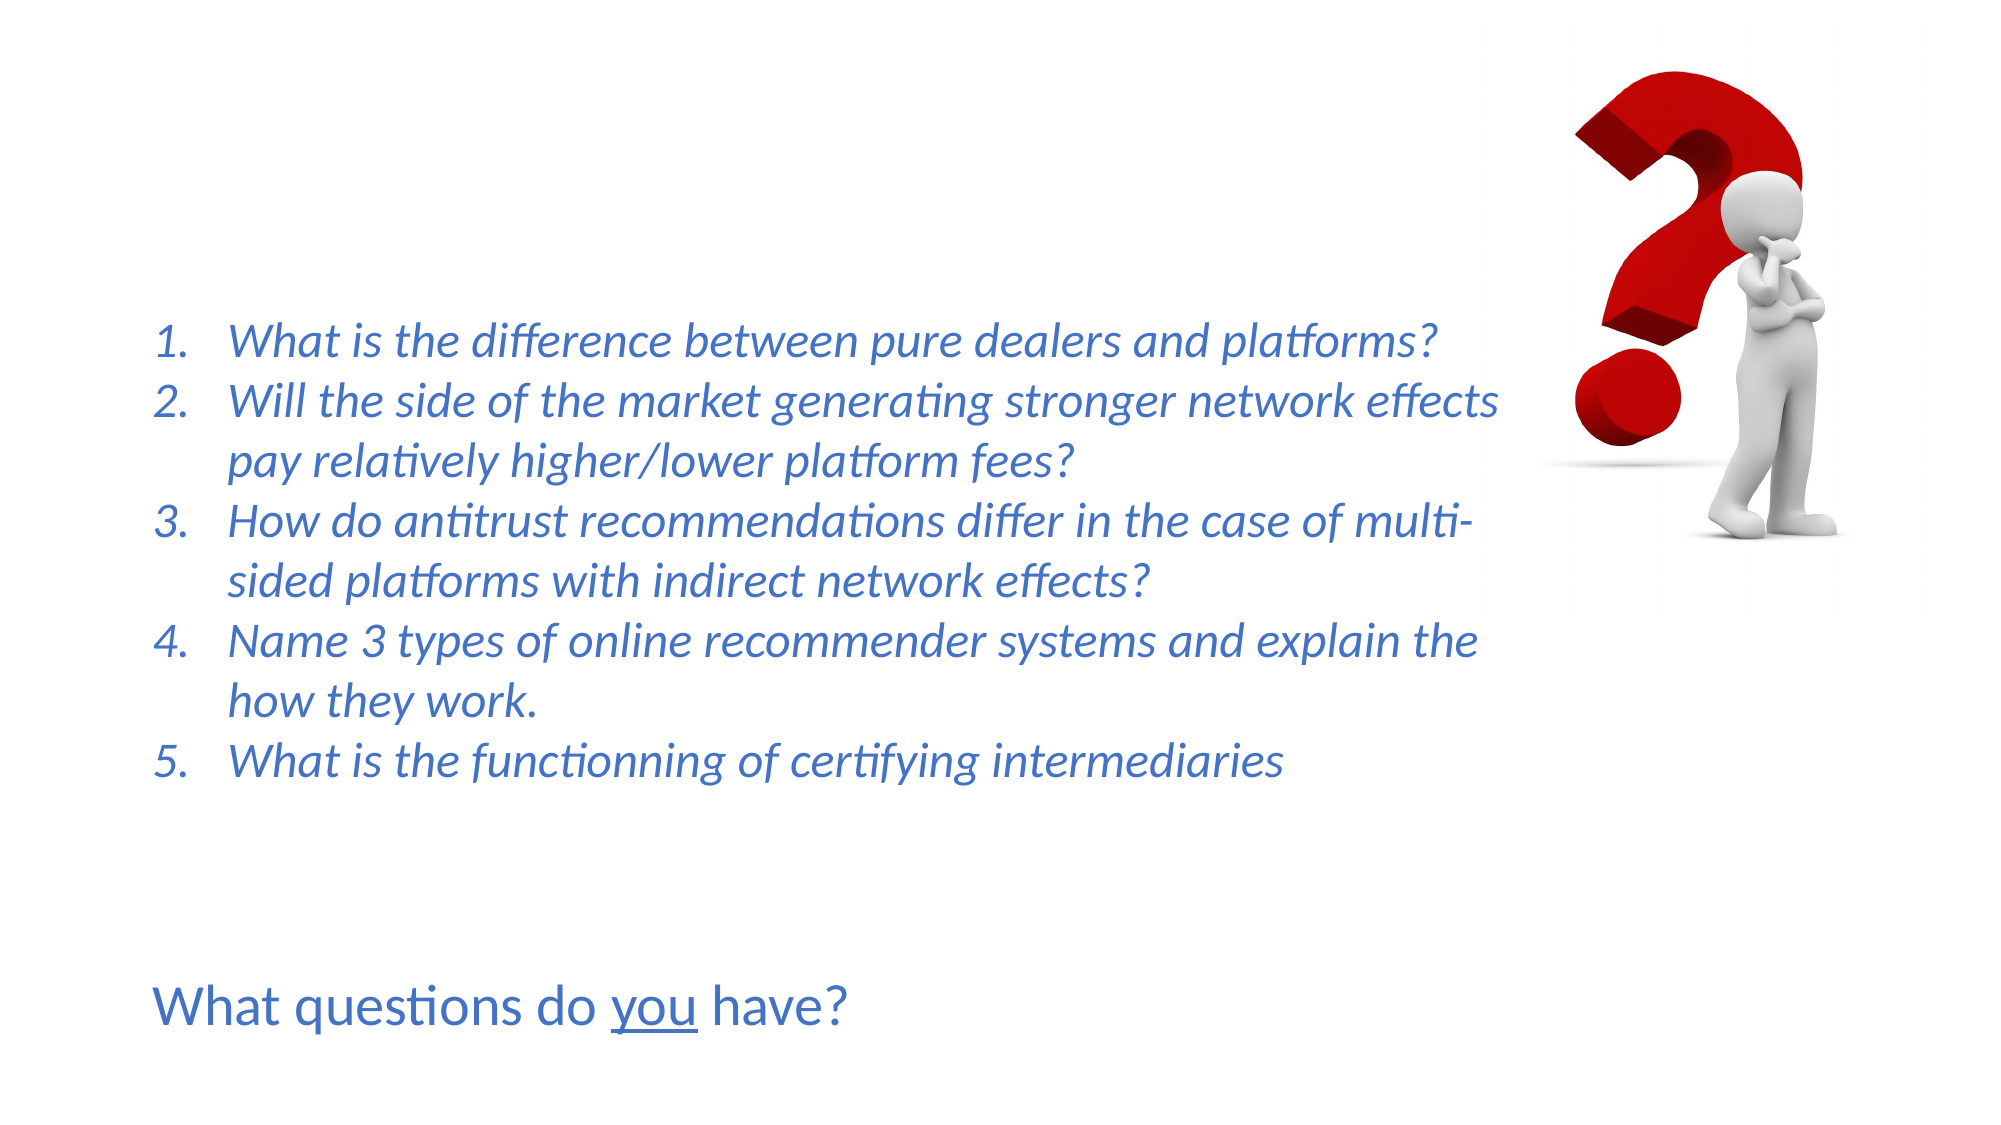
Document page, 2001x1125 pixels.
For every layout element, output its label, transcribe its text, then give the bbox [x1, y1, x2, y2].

list What is the difference between pure dealers and platforms? Will the side of the market generating stronger network effects pay relatively higher/lower platform fees? How do antitrust recommendations differ in the case of multi-sided platforms with indirect network effects? Name 3 types of online recommender systems and explain the how they work. What is the functionning of certifying intermediaries What questions do you have? [137, 299, 1563, 1014]
picture [1433, 22, 2000, 617]
